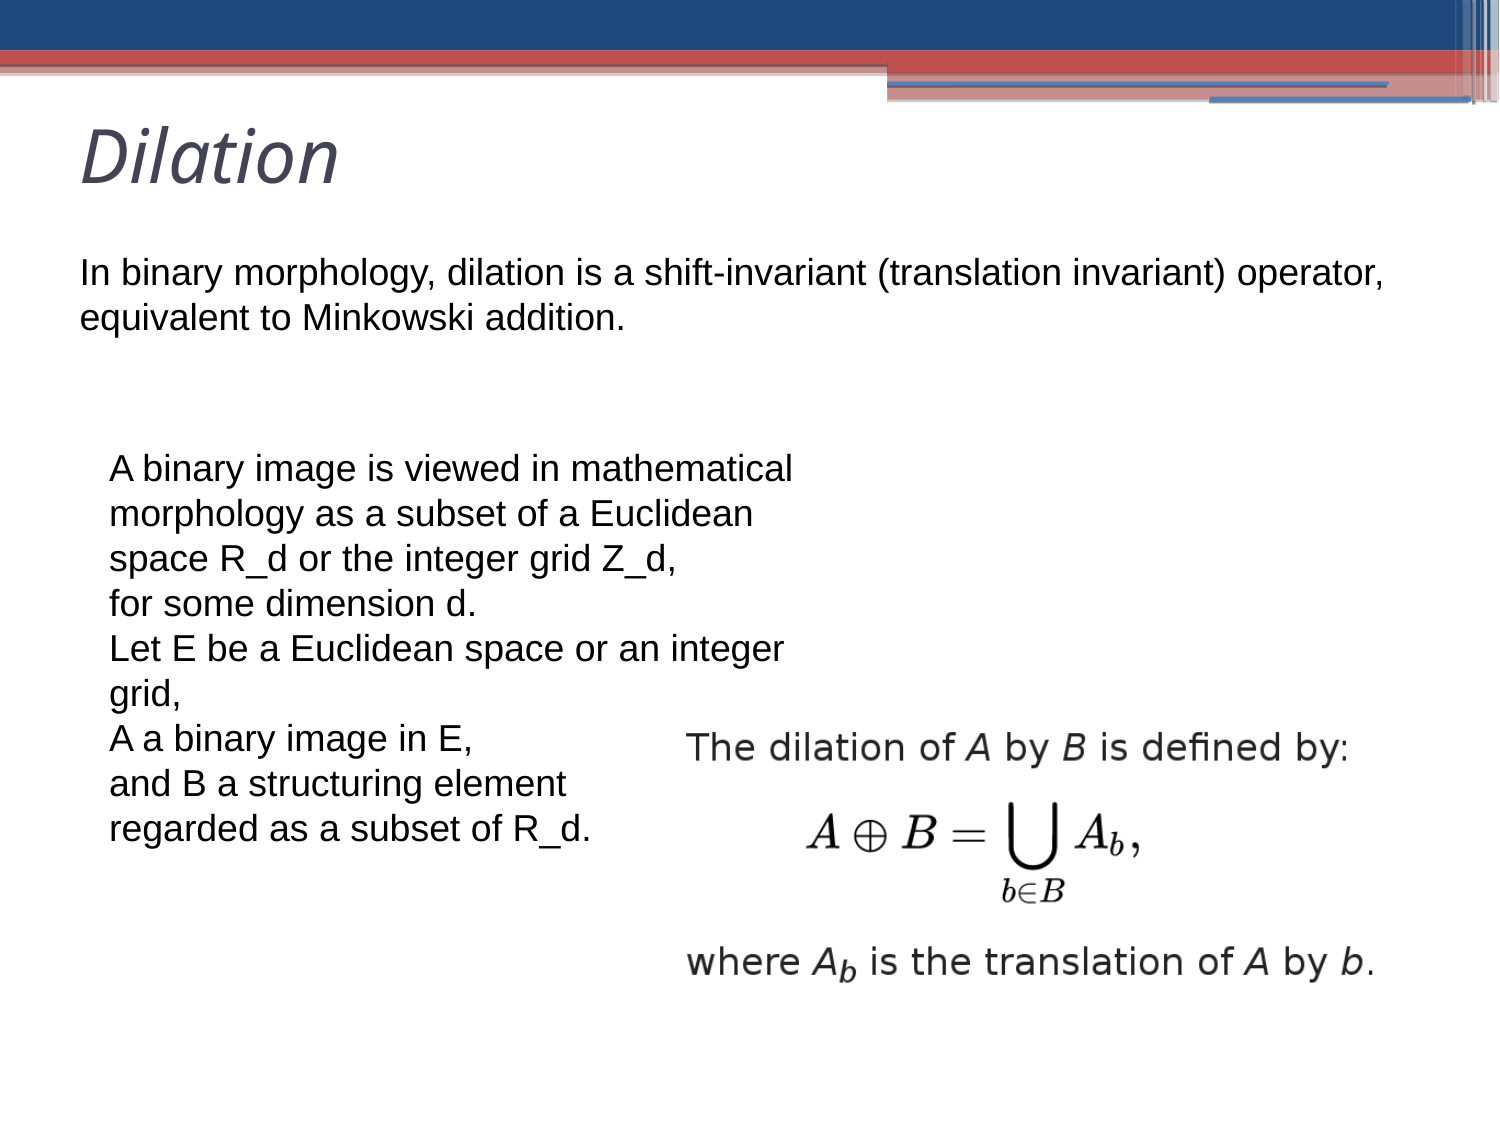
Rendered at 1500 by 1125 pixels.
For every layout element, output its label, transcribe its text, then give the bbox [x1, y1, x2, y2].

picture [672, 720, 1404, 1009]
text_box A binary image is viewed in mathematical morphology as a subset of a Euclidean space R_d or the integer grid Z_d, for some dimension d. Let E be a Euclidean space or an integer grid, A a binary image in E, and B a structuring element regarded as a subset of R_d. [94, 437, 883, 788]
text_box Dilation [64, 66, 1414, 241]
text_box In binary morphology, dilation is a shift-invariant (translation invariant) operator, equivalent to Minkowski addition. [64, 240, 1405, 424]
